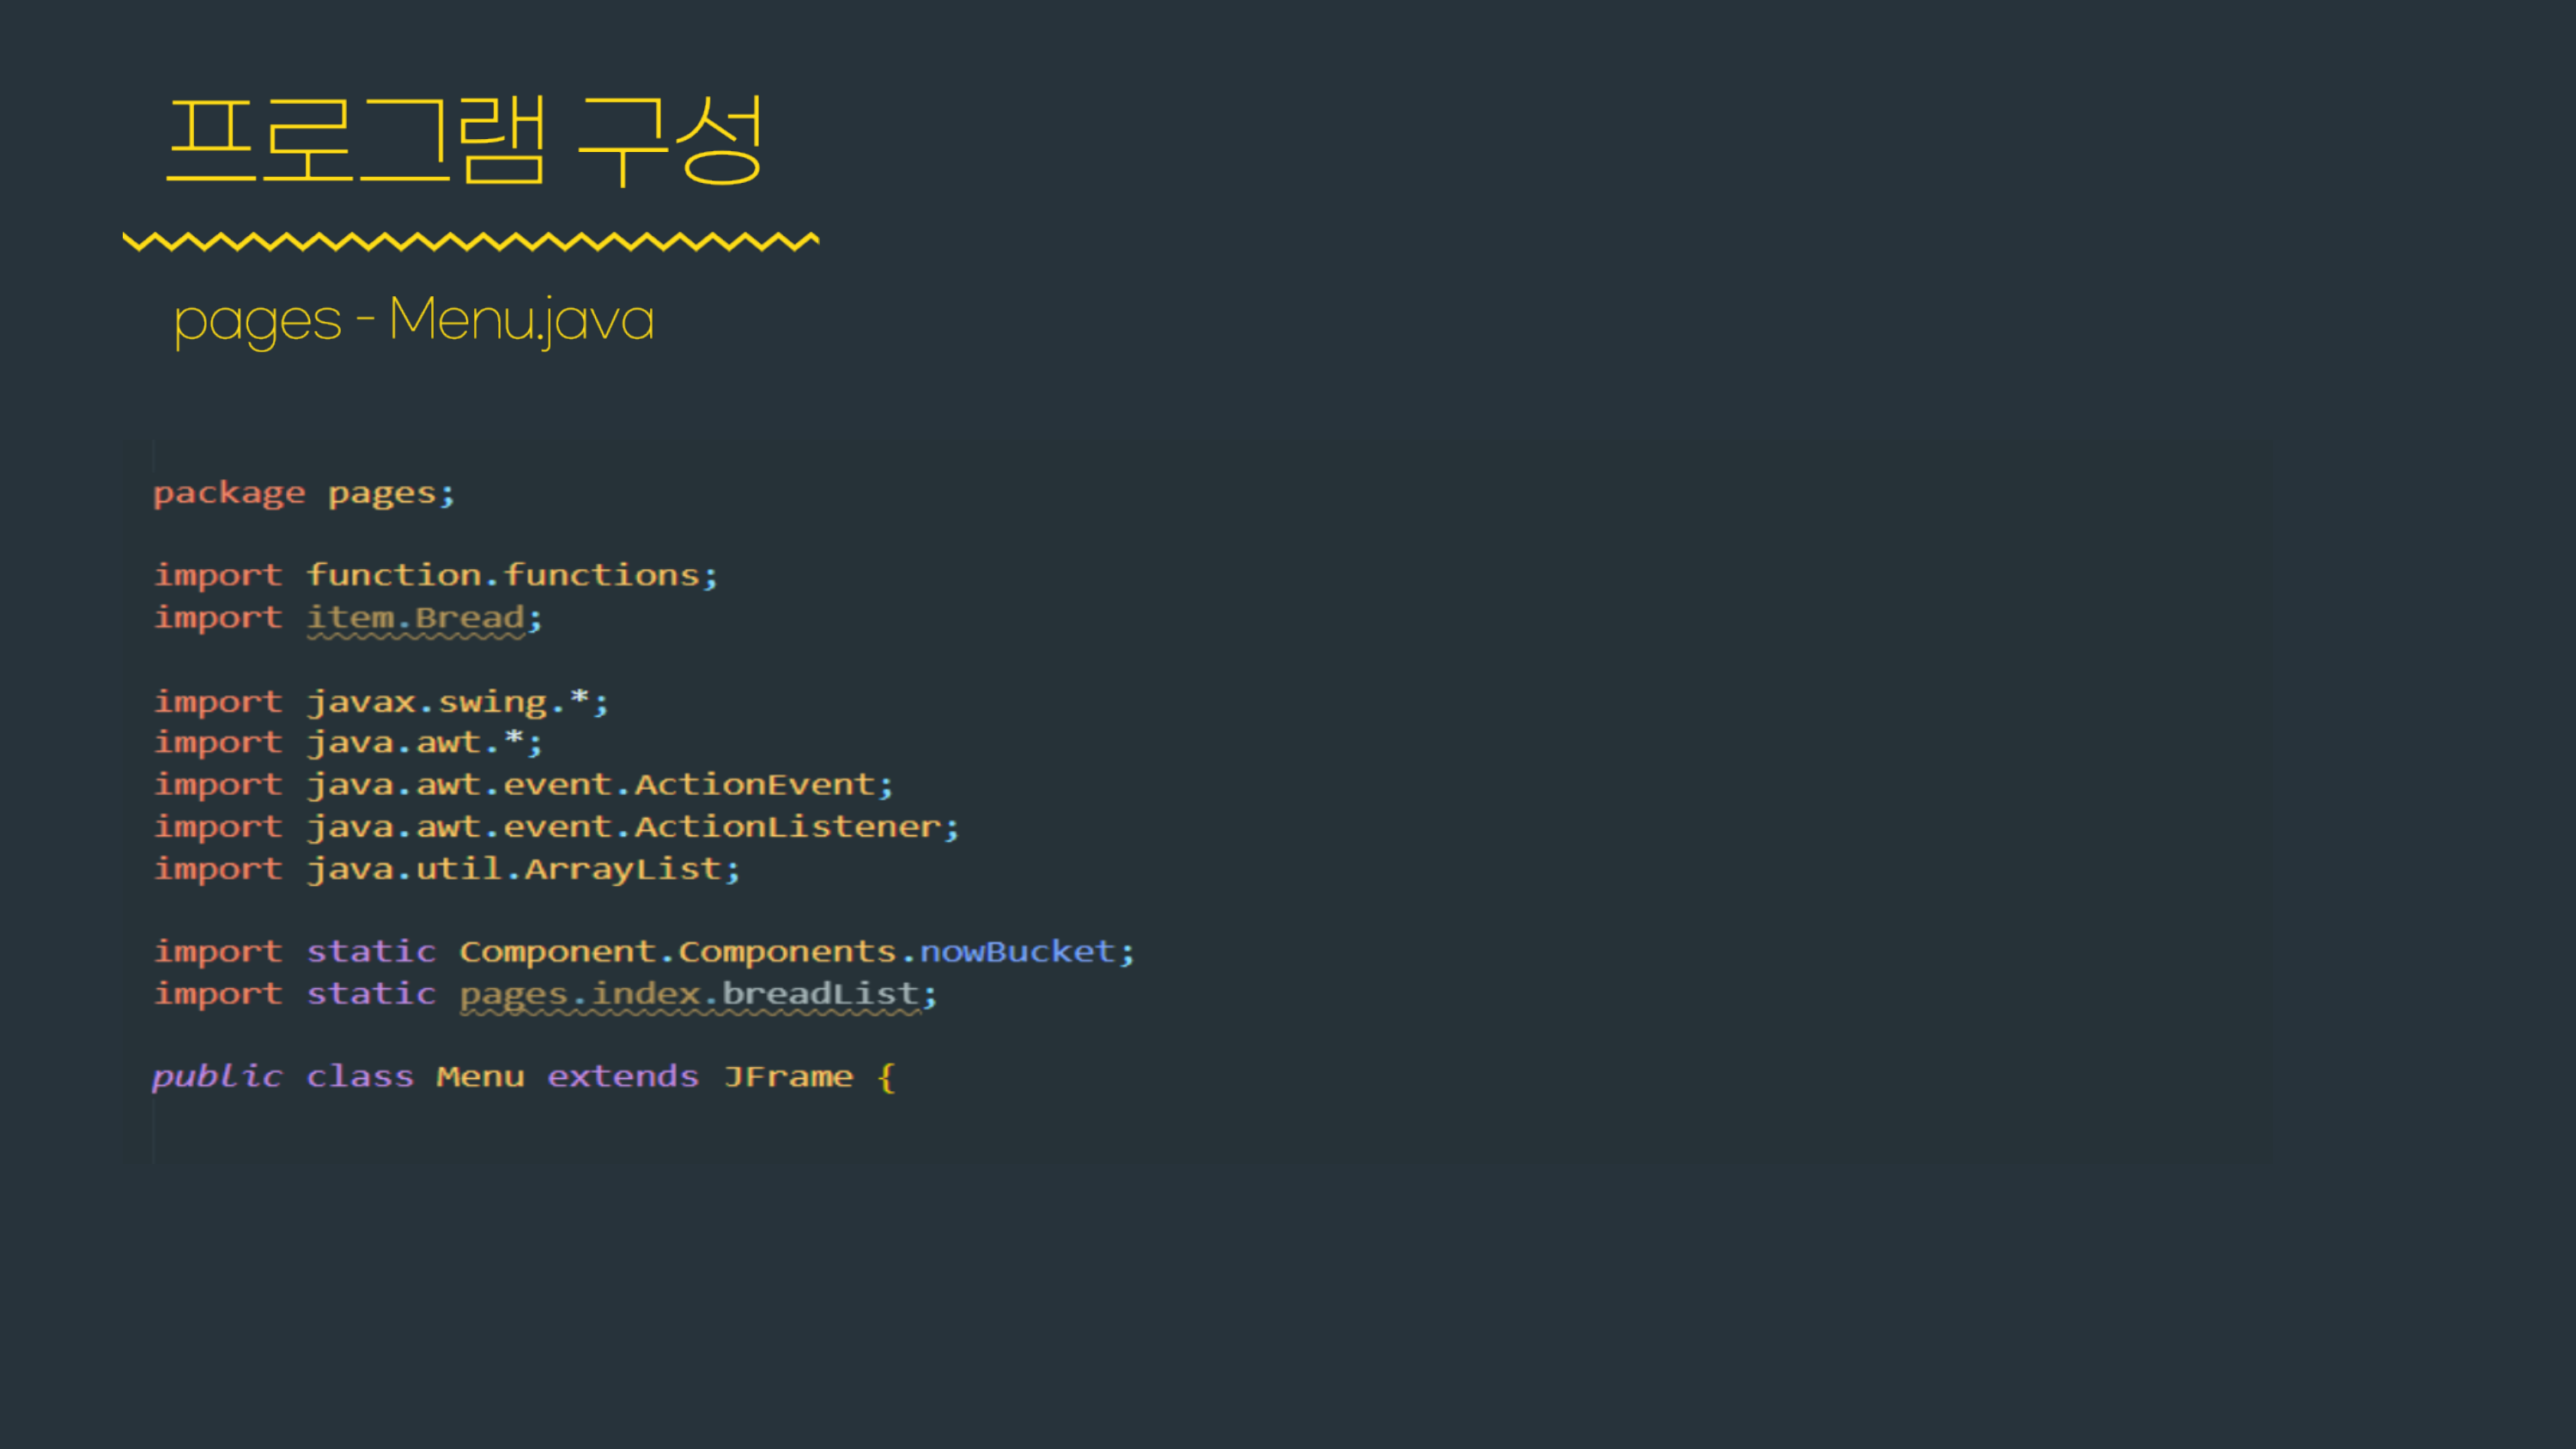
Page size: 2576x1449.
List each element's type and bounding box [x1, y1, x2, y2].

text_box [123, 440, 2273, 1164]
text_box [123, 232, 821, 252]
picture [161, 271, 678, 377]
picture [88, 51, 809, 237]
